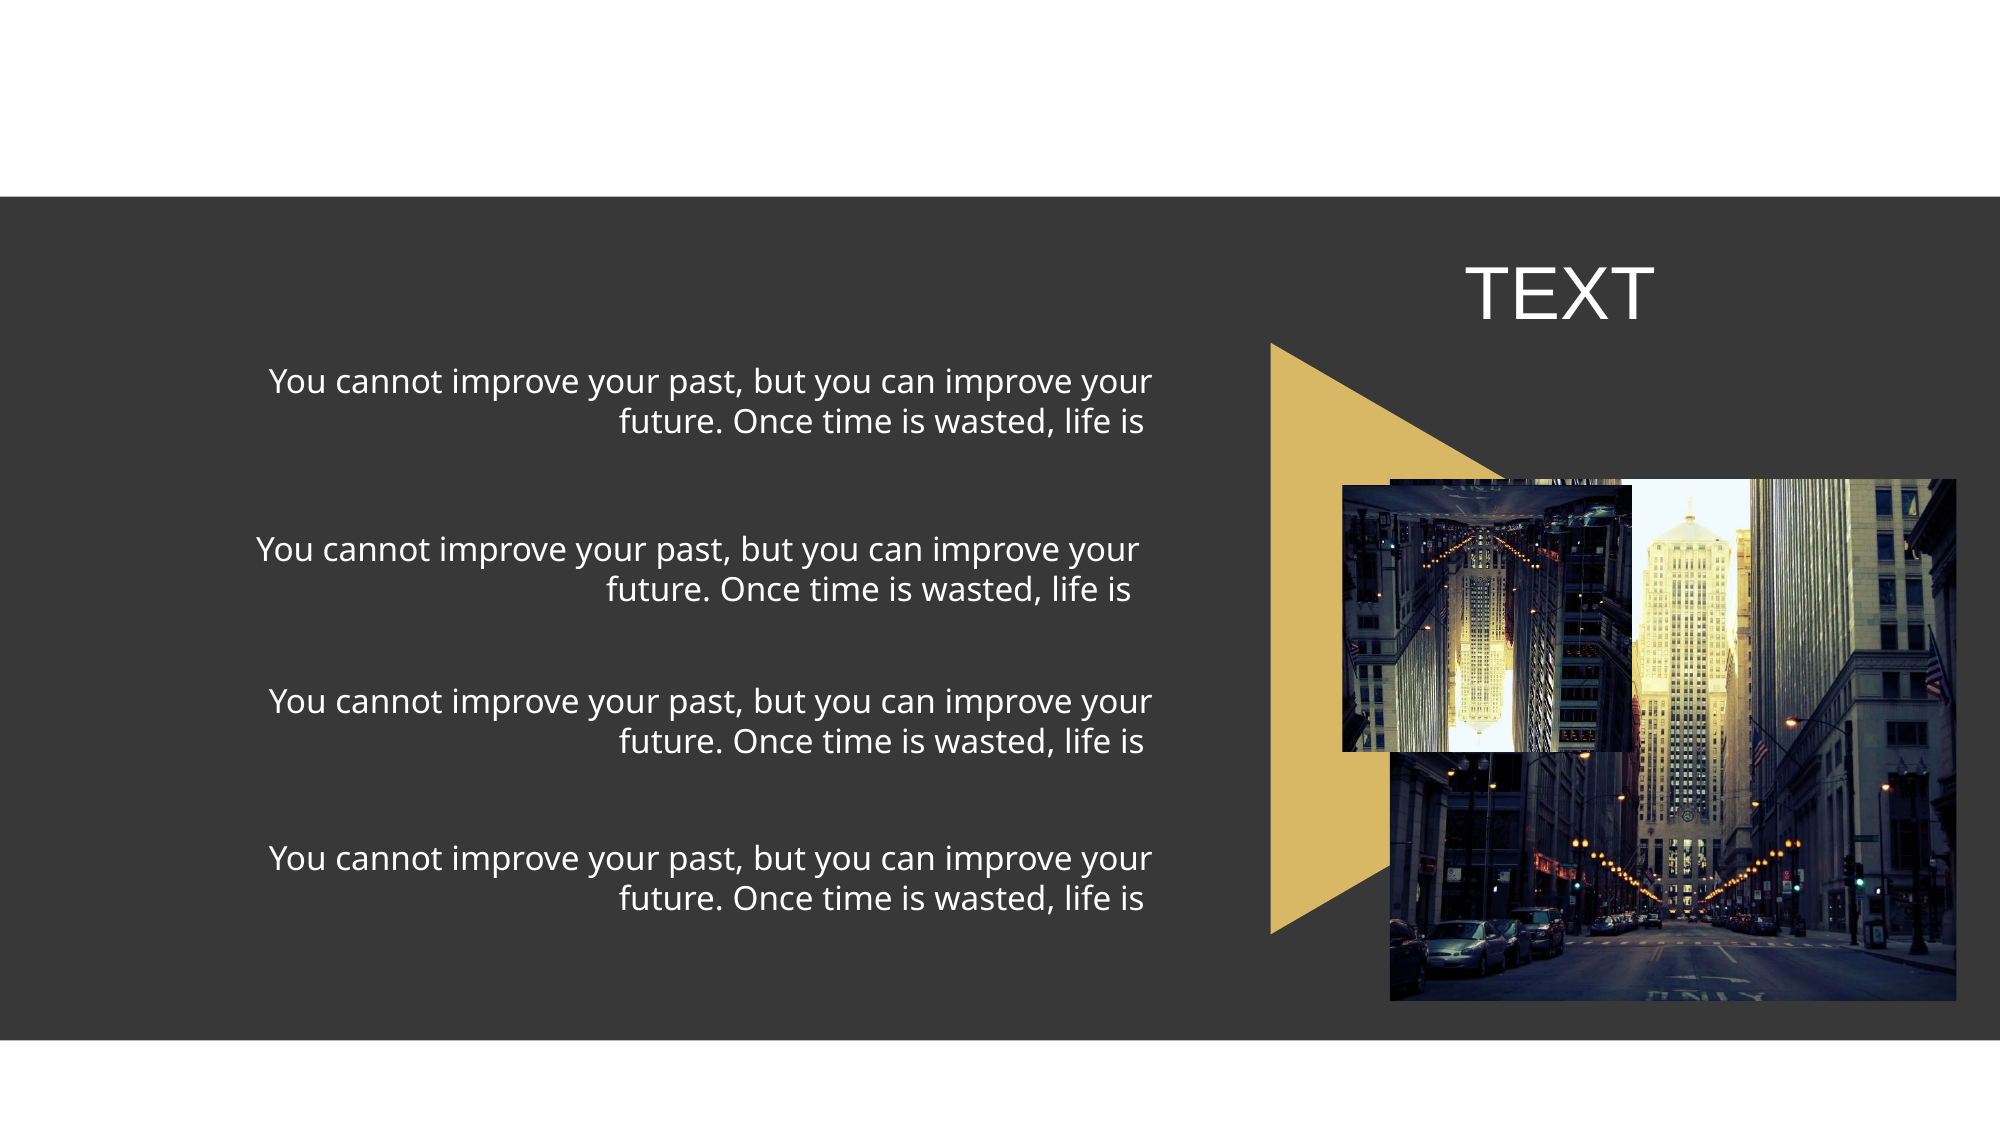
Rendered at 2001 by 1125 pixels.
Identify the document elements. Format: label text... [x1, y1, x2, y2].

text_box TEXT [1450, 237, 1672, 342]
text_box [1269, 340, 1508, 937]
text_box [156, 353, 1169, 926]
picture [1342, 479, 1957, 1001]
text_box [0, 196, 2000, 1041]
